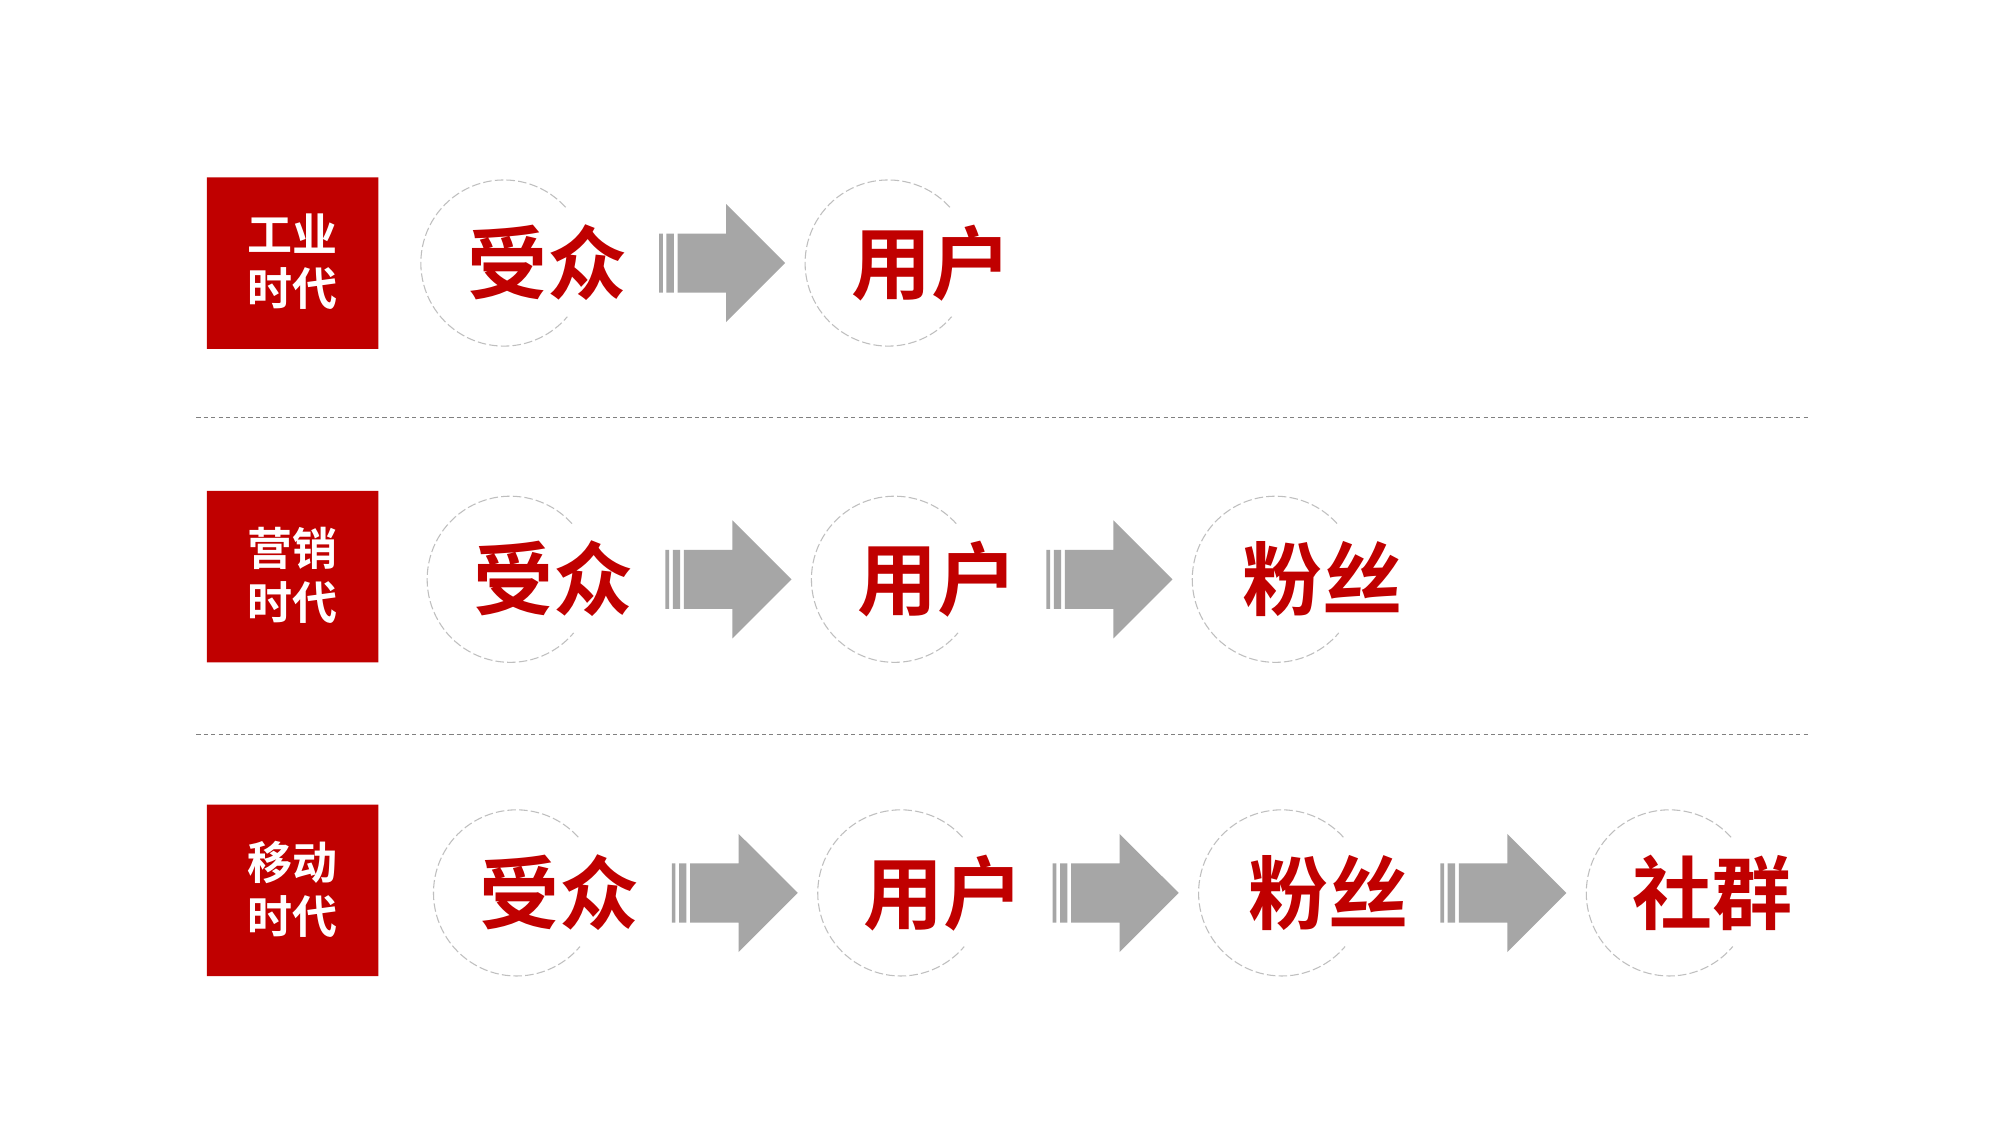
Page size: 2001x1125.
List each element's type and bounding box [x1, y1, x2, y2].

text_box [206, 490, 1418, 663]
text_box [206, 804, 1809, 977]
text_box [206, 177, 1028, 349]
